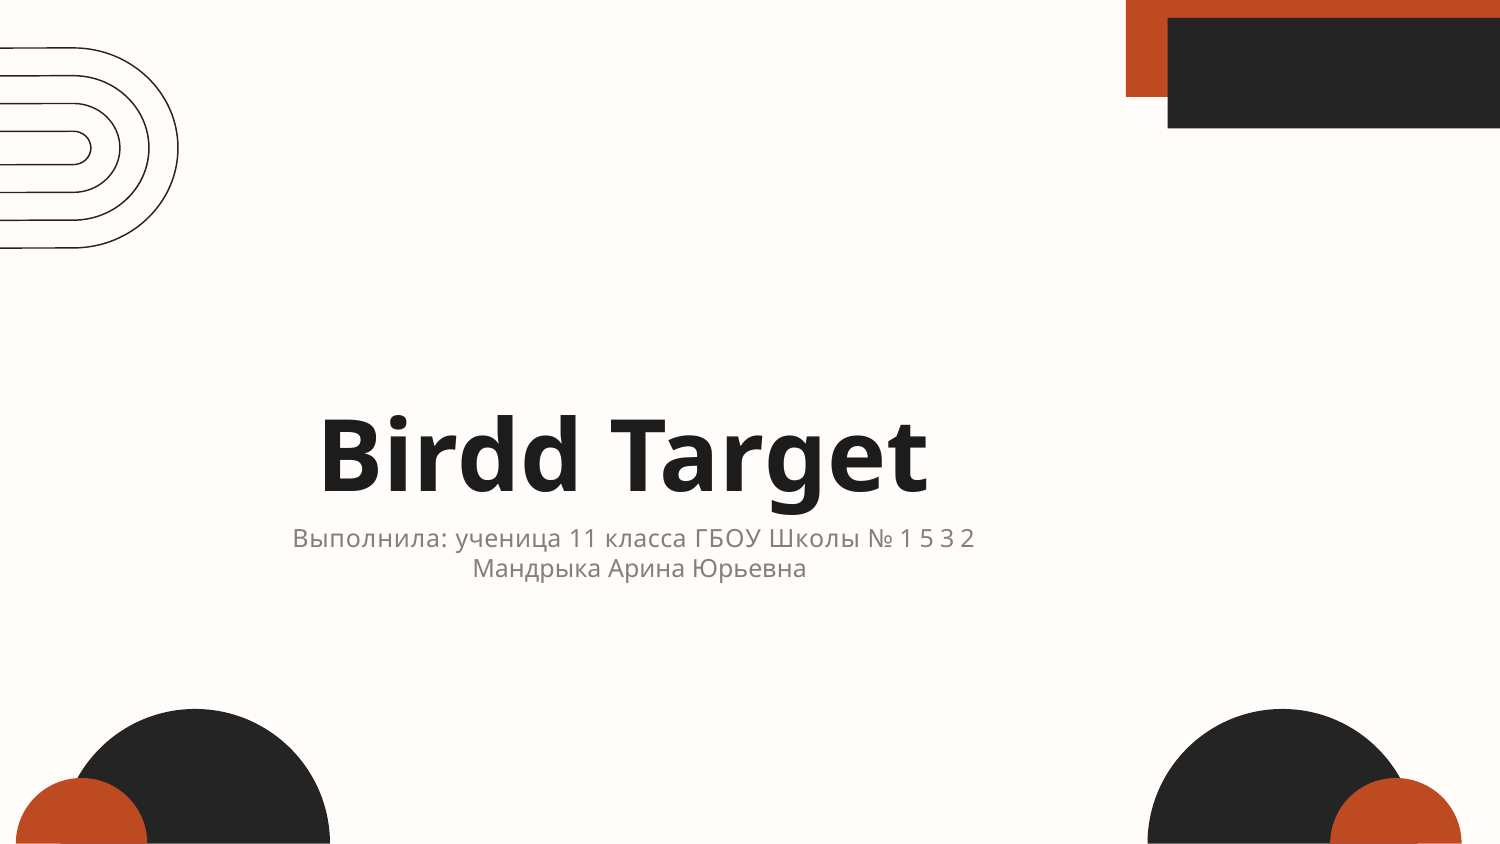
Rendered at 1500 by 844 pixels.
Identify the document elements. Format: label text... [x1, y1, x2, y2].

subtitle Выполнила: ученица 11 класса ГБОУ Школы №1532 Мандрыка Арина Юрьевна [112, 507, 1142, 626]
title Birdd Target [301, 340, 1199, 527]
